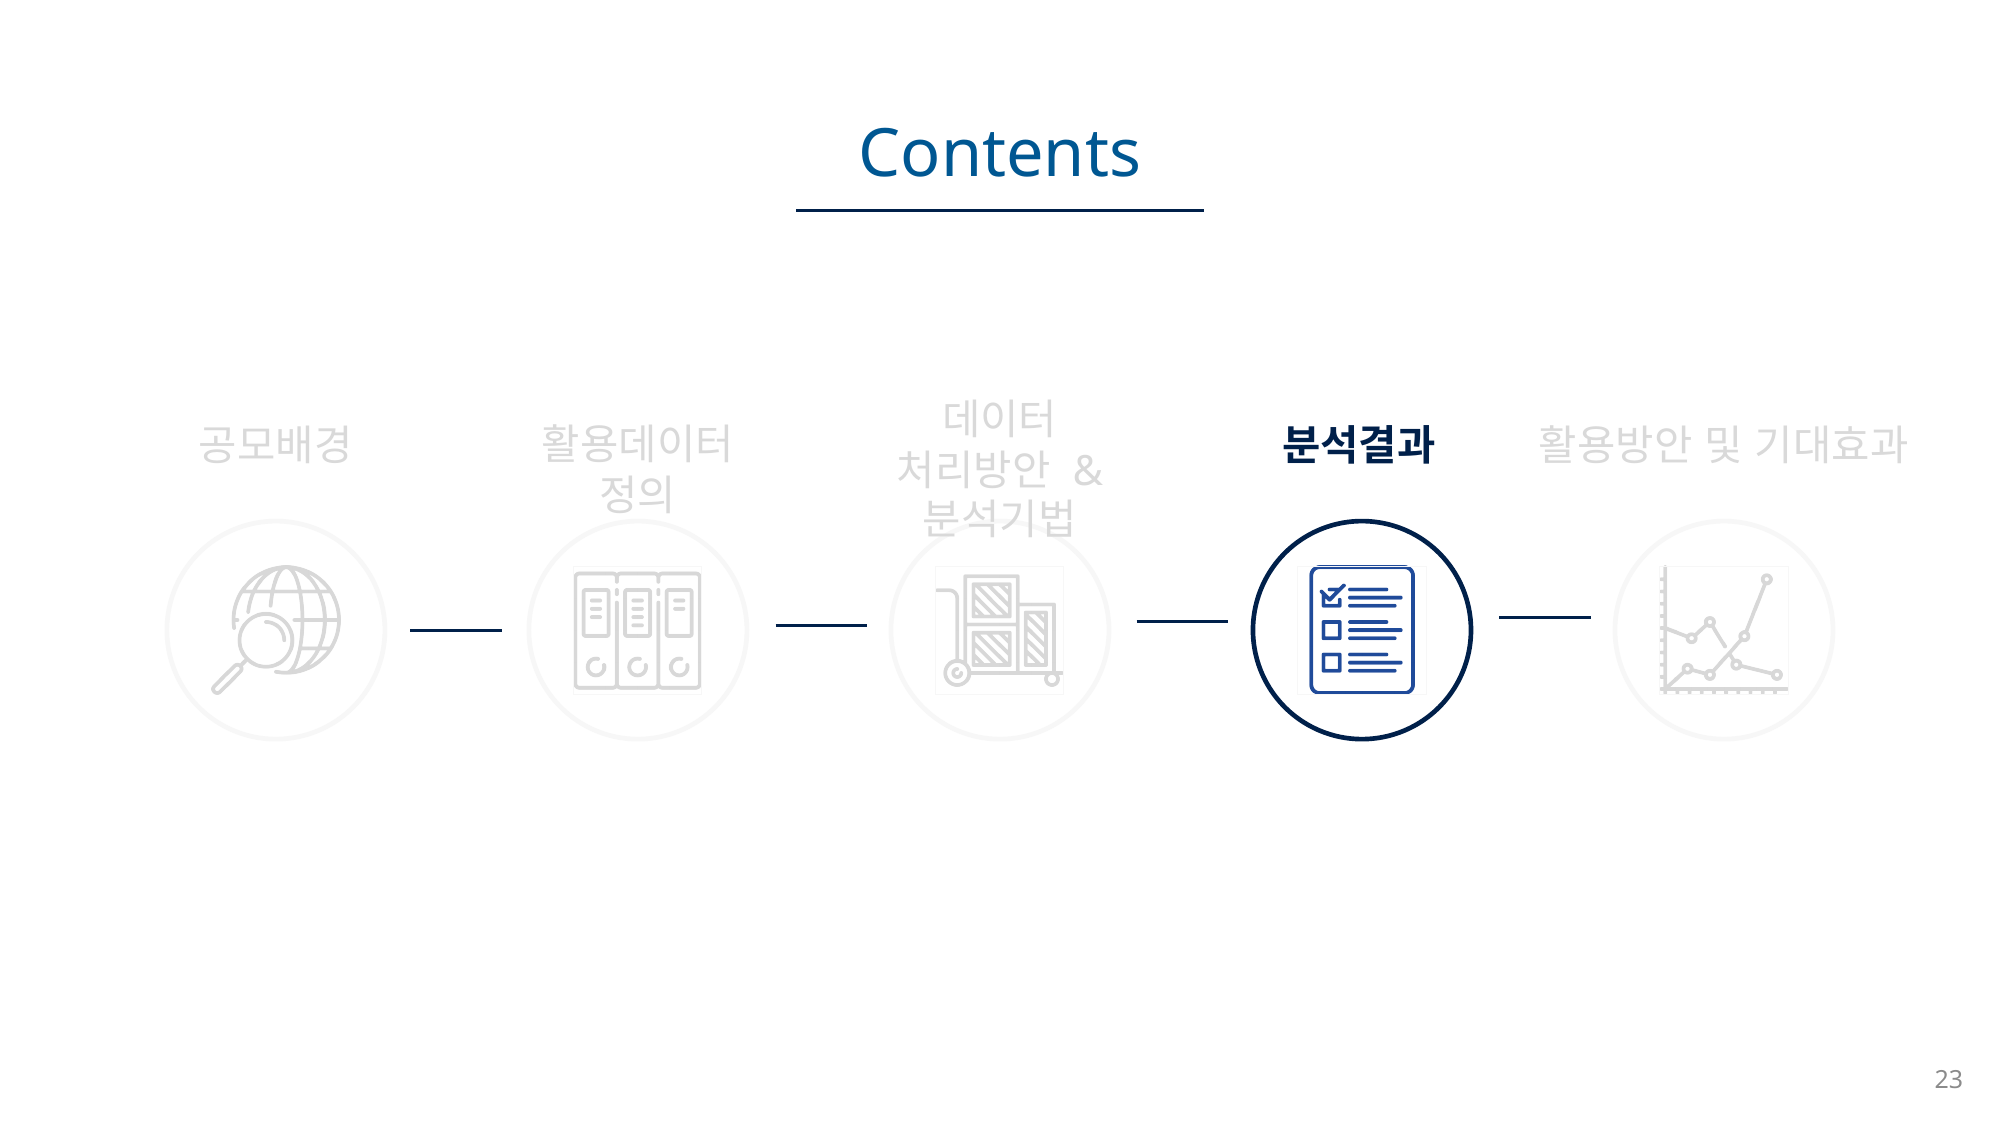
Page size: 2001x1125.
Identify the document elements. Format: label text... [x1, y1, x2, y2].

title Contents [369, 93, 1631, 197]
slide_number 23 [1884, 1050, 1978, 1111]
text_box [410, 385, 1926, 740]
text_box 공모배경 [178, 411, 374, 476]
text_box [166, 521, 385, 740]
